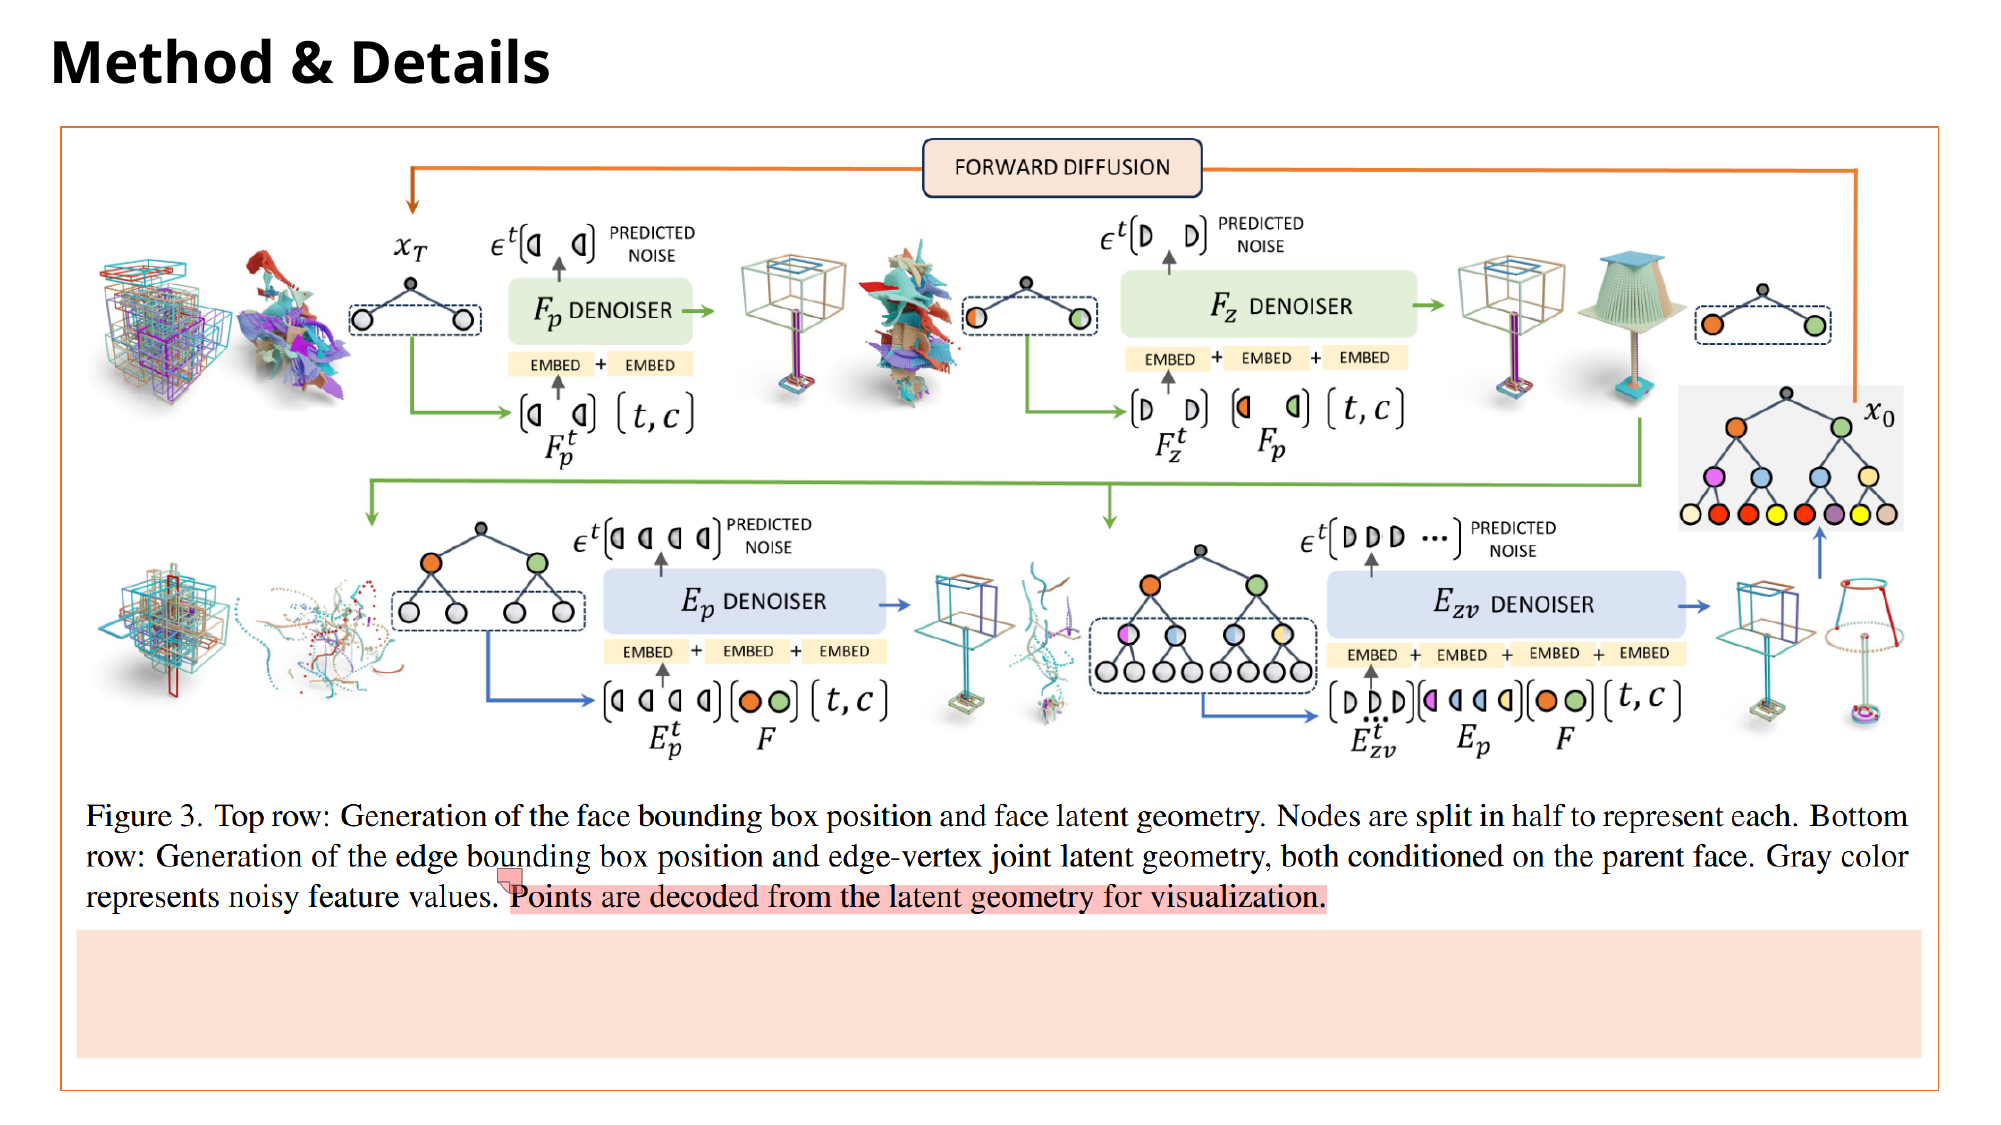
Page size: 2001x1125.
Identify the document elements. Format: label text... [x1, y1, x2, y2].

picture [71, 130, 1929, 927]
text_box [61, 127, 1939, 1091]
title Method & Details [34, 2, 1760, 128]
